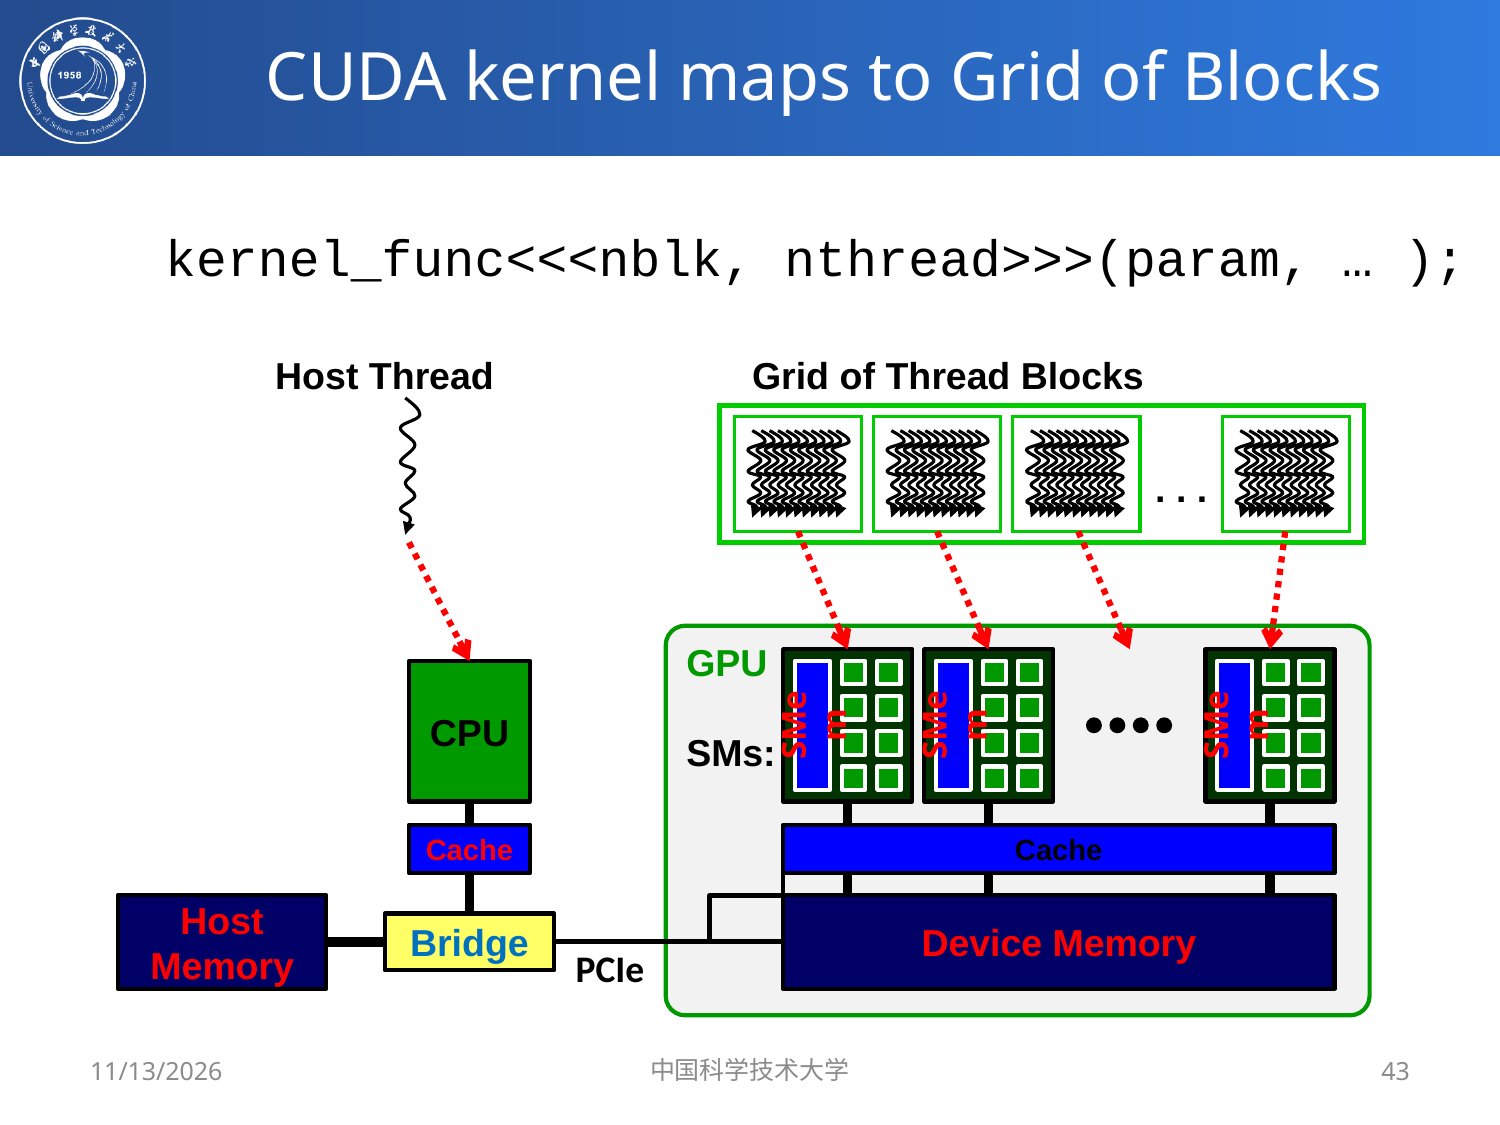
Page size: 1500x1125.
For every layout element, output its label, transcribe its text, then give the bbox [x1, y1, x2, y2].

picture [19, 17, 146, 144]
list kernel_func<<<nblk, nthread>>>(param, … ); [150, 217, 1500, 328]
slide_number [75, 1042, 425, 1103]
footer 中国科学技术大学 [512, 1042, 988, 1103]
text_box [117, 344, 1371, 1016]
title CUDA kernel maps to Grid of Blocks [150, 0, 1500, 148]
slide_number 43 [1074, 1042, 1425, 1103]
